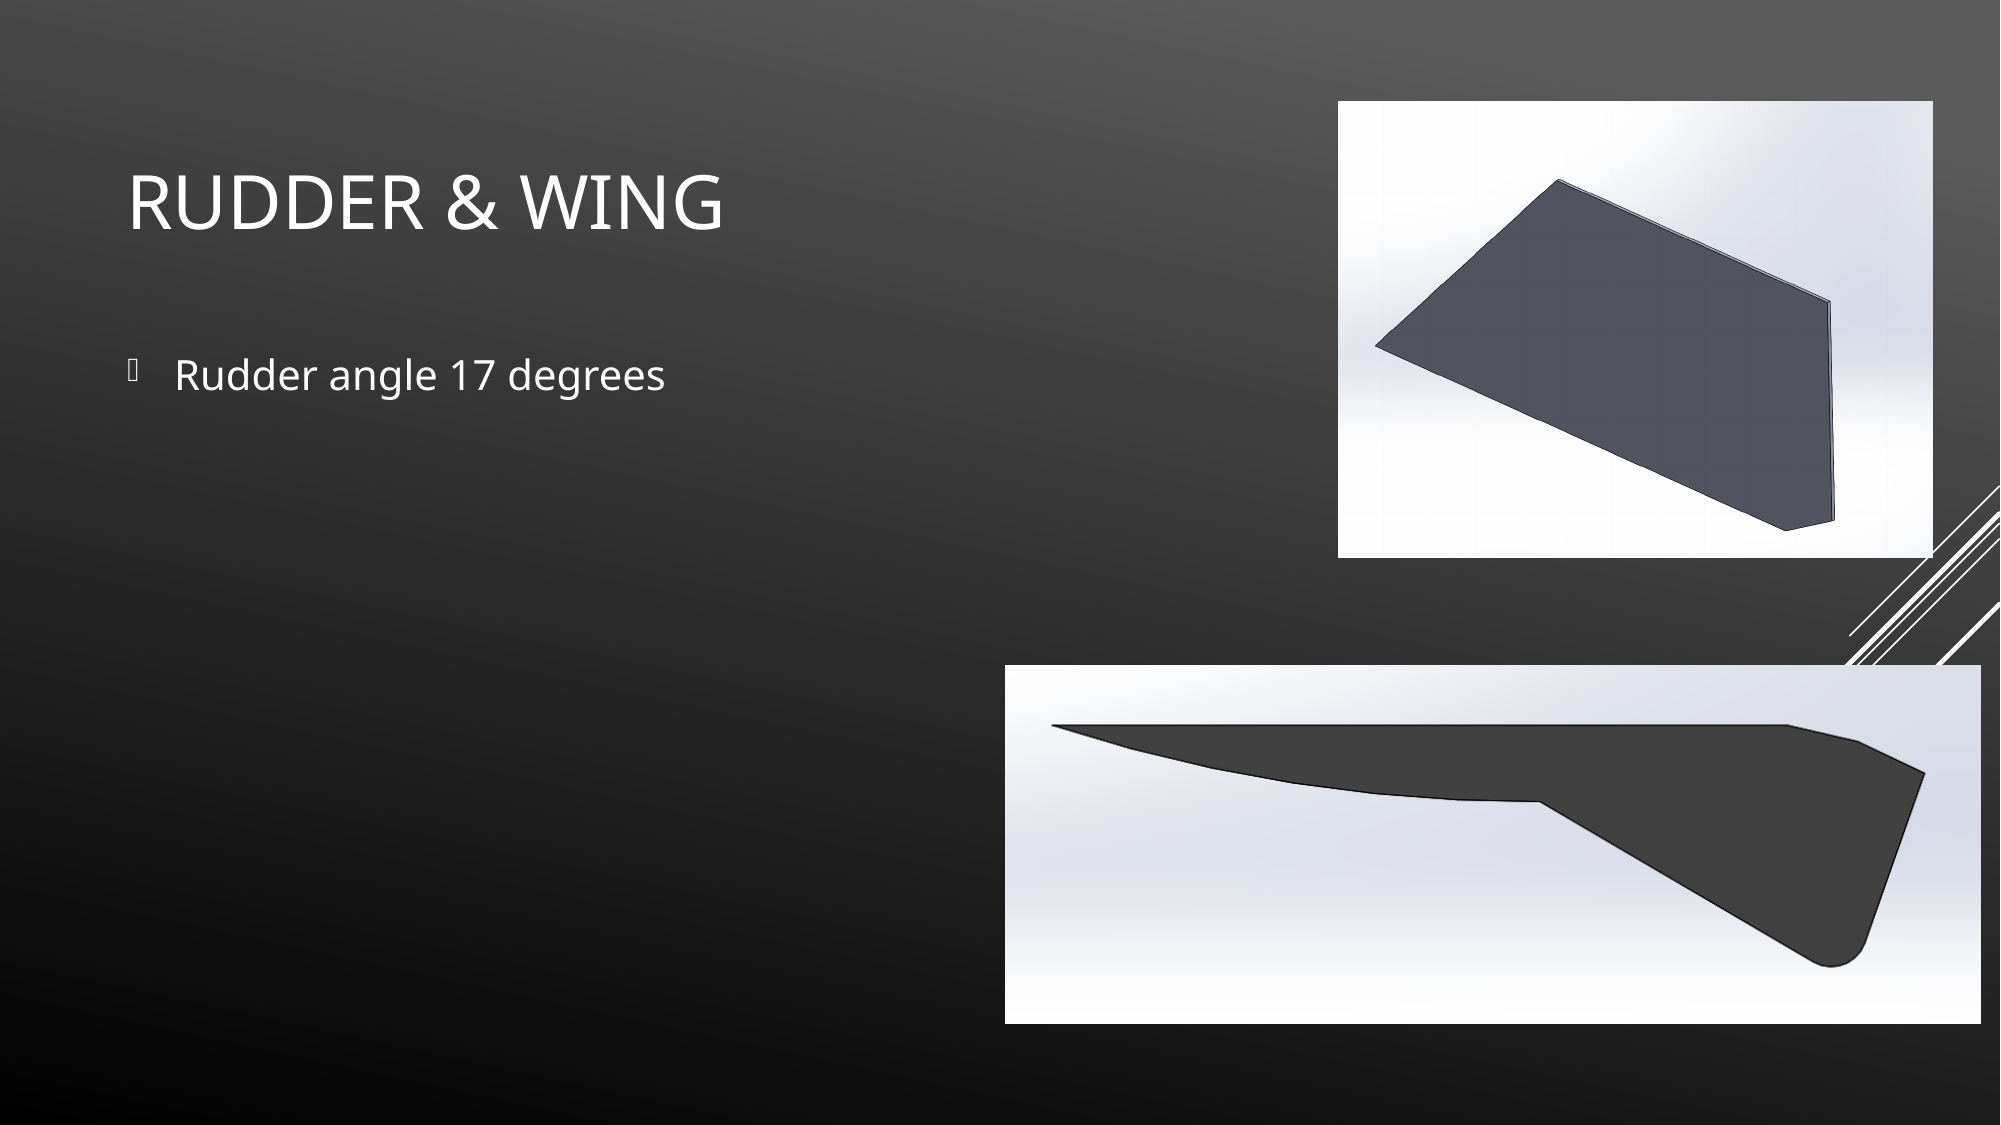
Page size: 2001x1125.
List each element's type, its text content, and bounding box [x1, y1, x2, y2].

picture [1004, 664, 1981, 1024]
list Rudder angle 17 degrees [112, 112, 1513, 706]
picture [1338, 101, 1933, 558]
title Rudder & wing [111, 76, 1512, 324]
